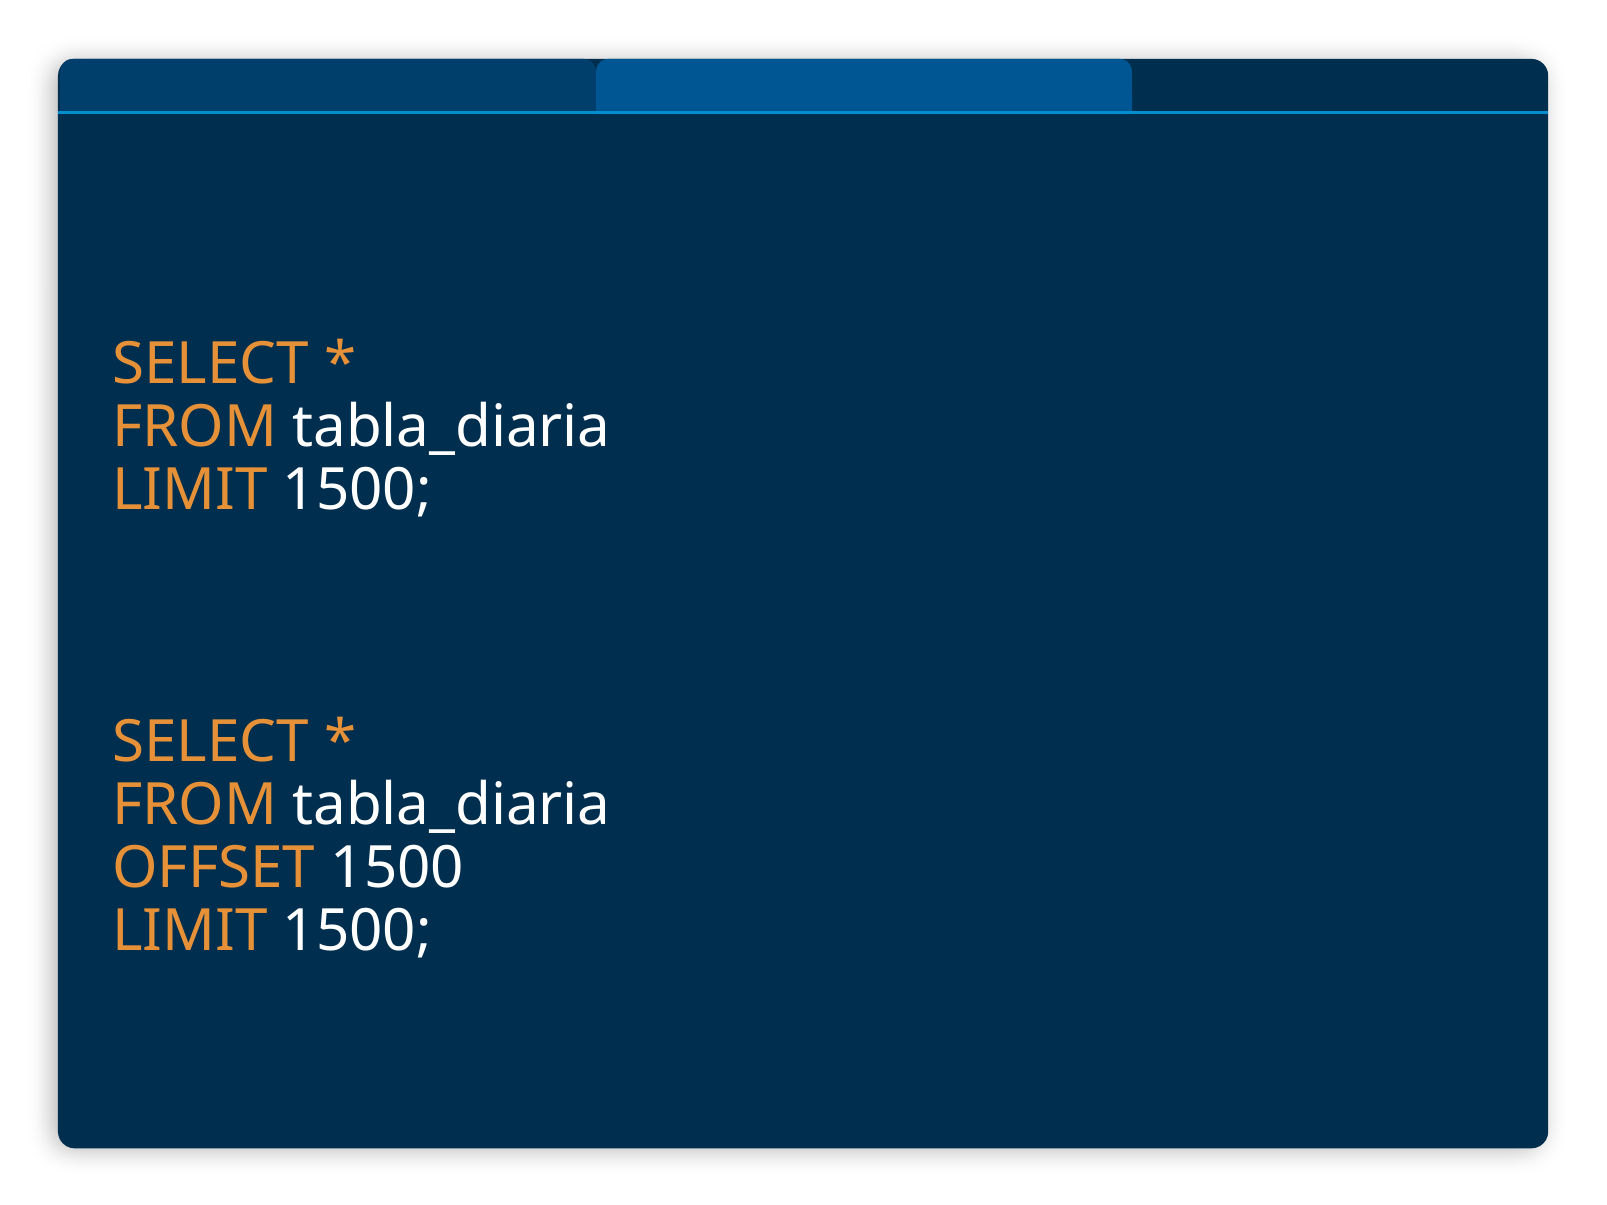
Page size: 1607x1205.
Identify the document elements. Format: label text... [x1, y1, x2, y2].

title SELECT * FROM tabla_diaria LIMIT 1500; SELECT * FROM tabla_diaria OFFSET 1500 LIMIT 1500; [112, 137, 1494, 1093]
